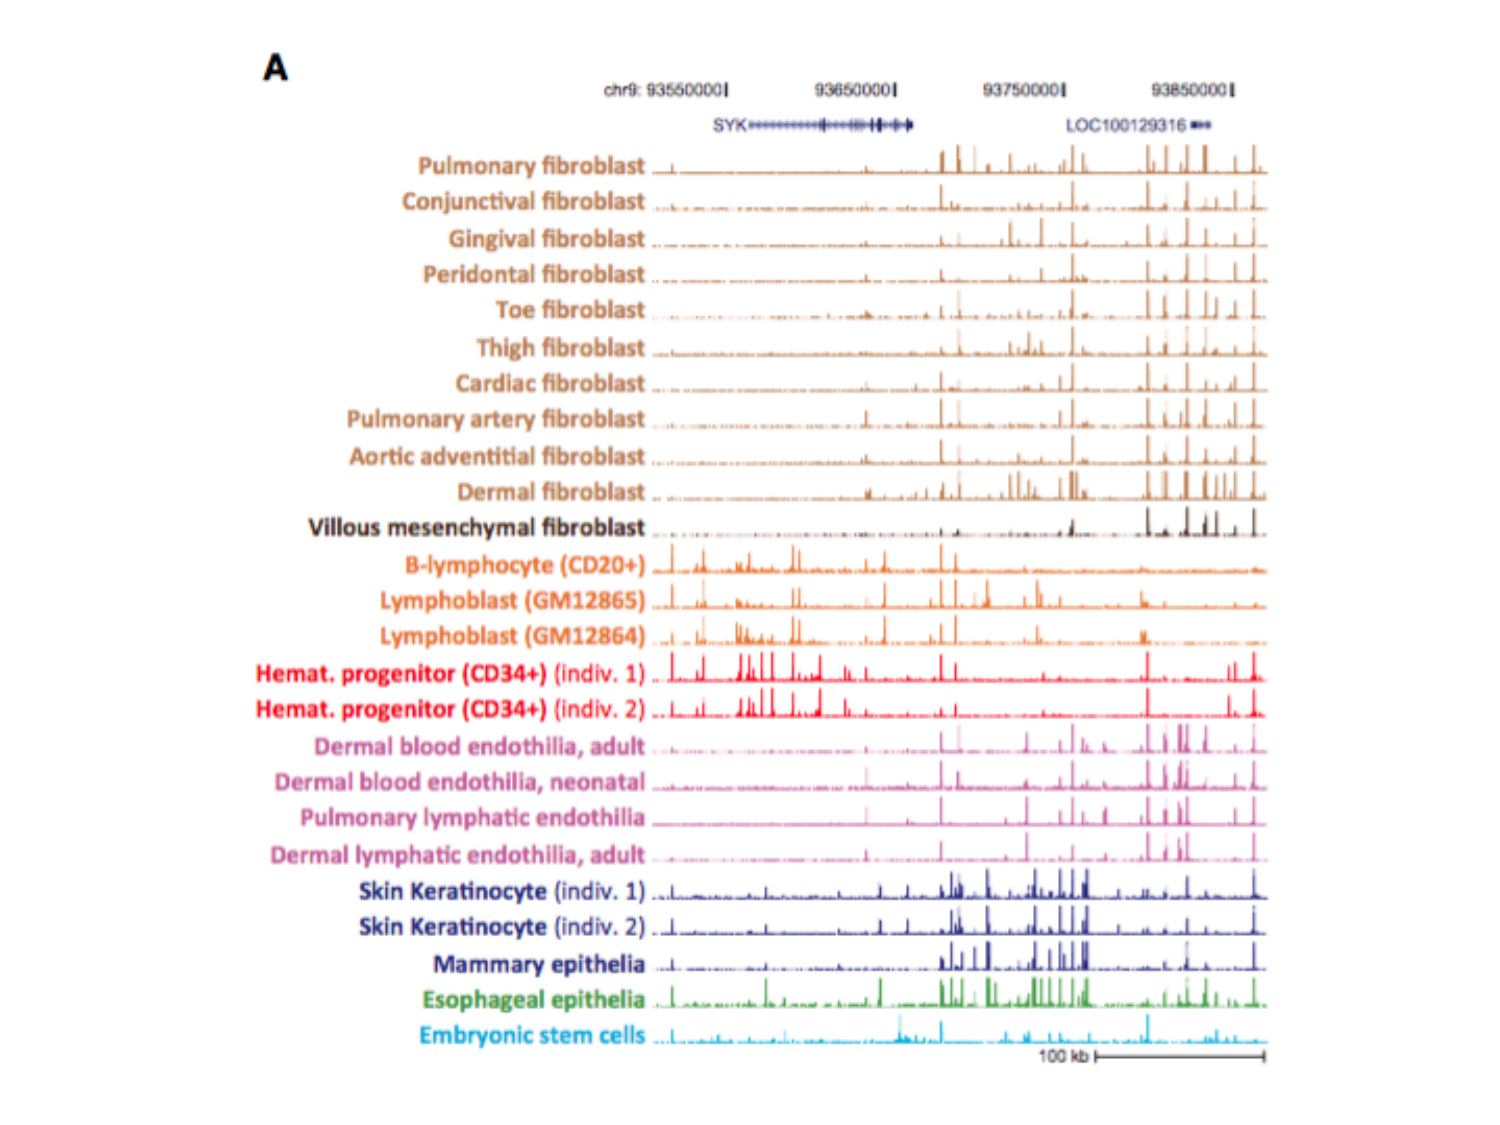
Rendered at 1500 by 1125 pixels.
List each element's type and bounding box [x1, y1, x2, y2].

picture [190, 0, 1351, 1107]
